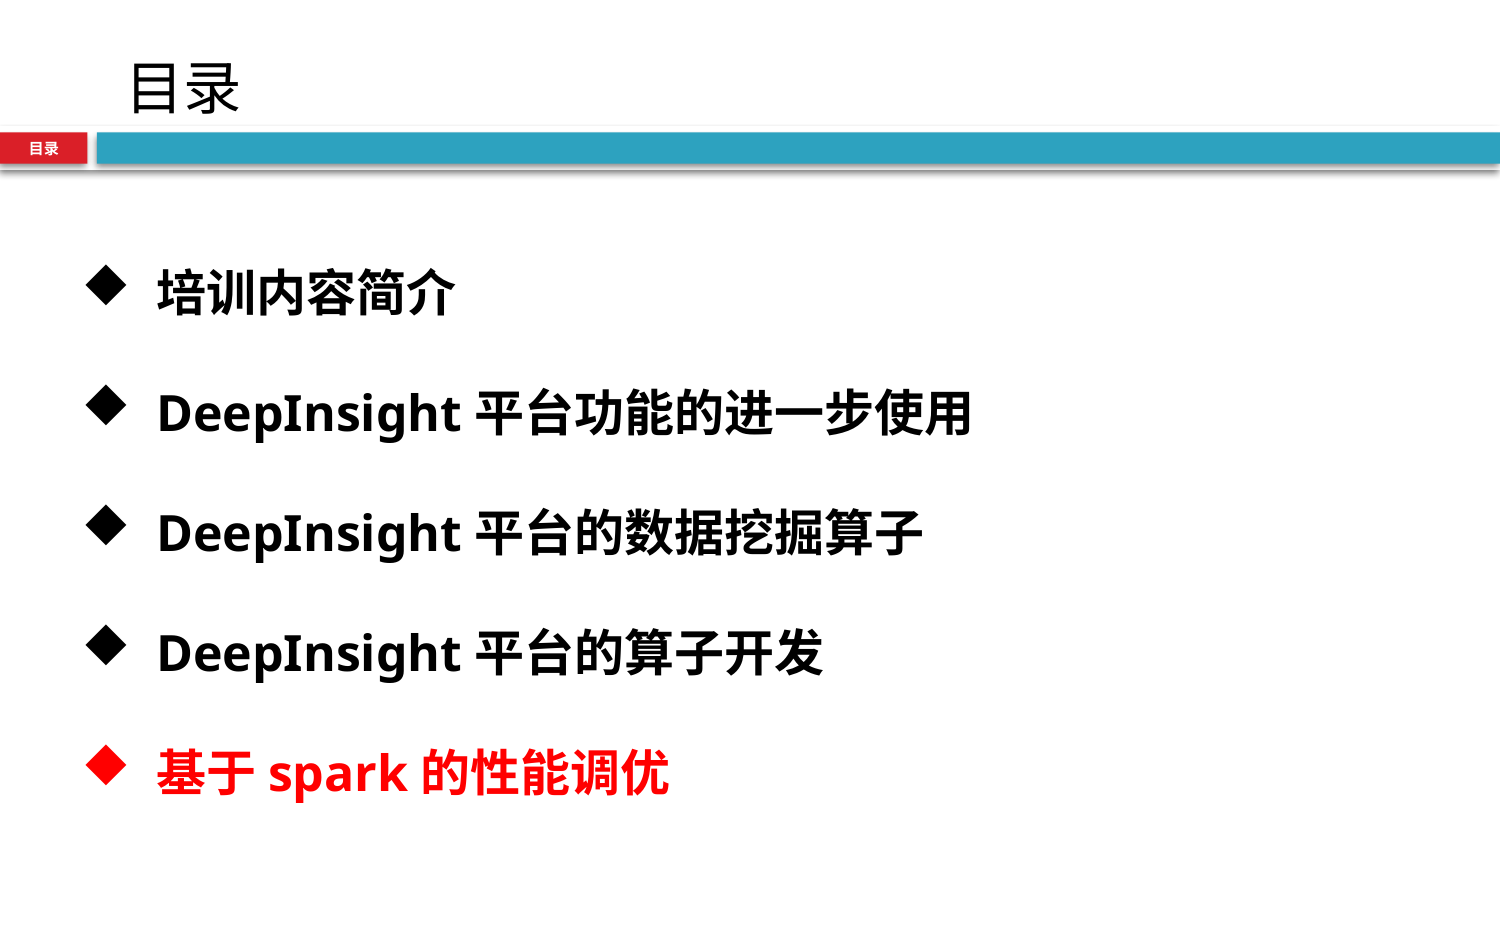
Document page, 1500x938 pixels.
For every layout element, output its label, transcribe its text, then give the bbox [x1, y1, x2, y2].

slide_number 目录 [0, 131, 88, 165]
text_box 目录 [110, 43, 257, 129]
text_box 培训内容简介 DeepInsight平台功能的进一步使用 DeepInsight平台的数据挖掘算子 DeepInsight平台的算子开发 基于spark的性能调优 [66, 194, 1384, 810]
